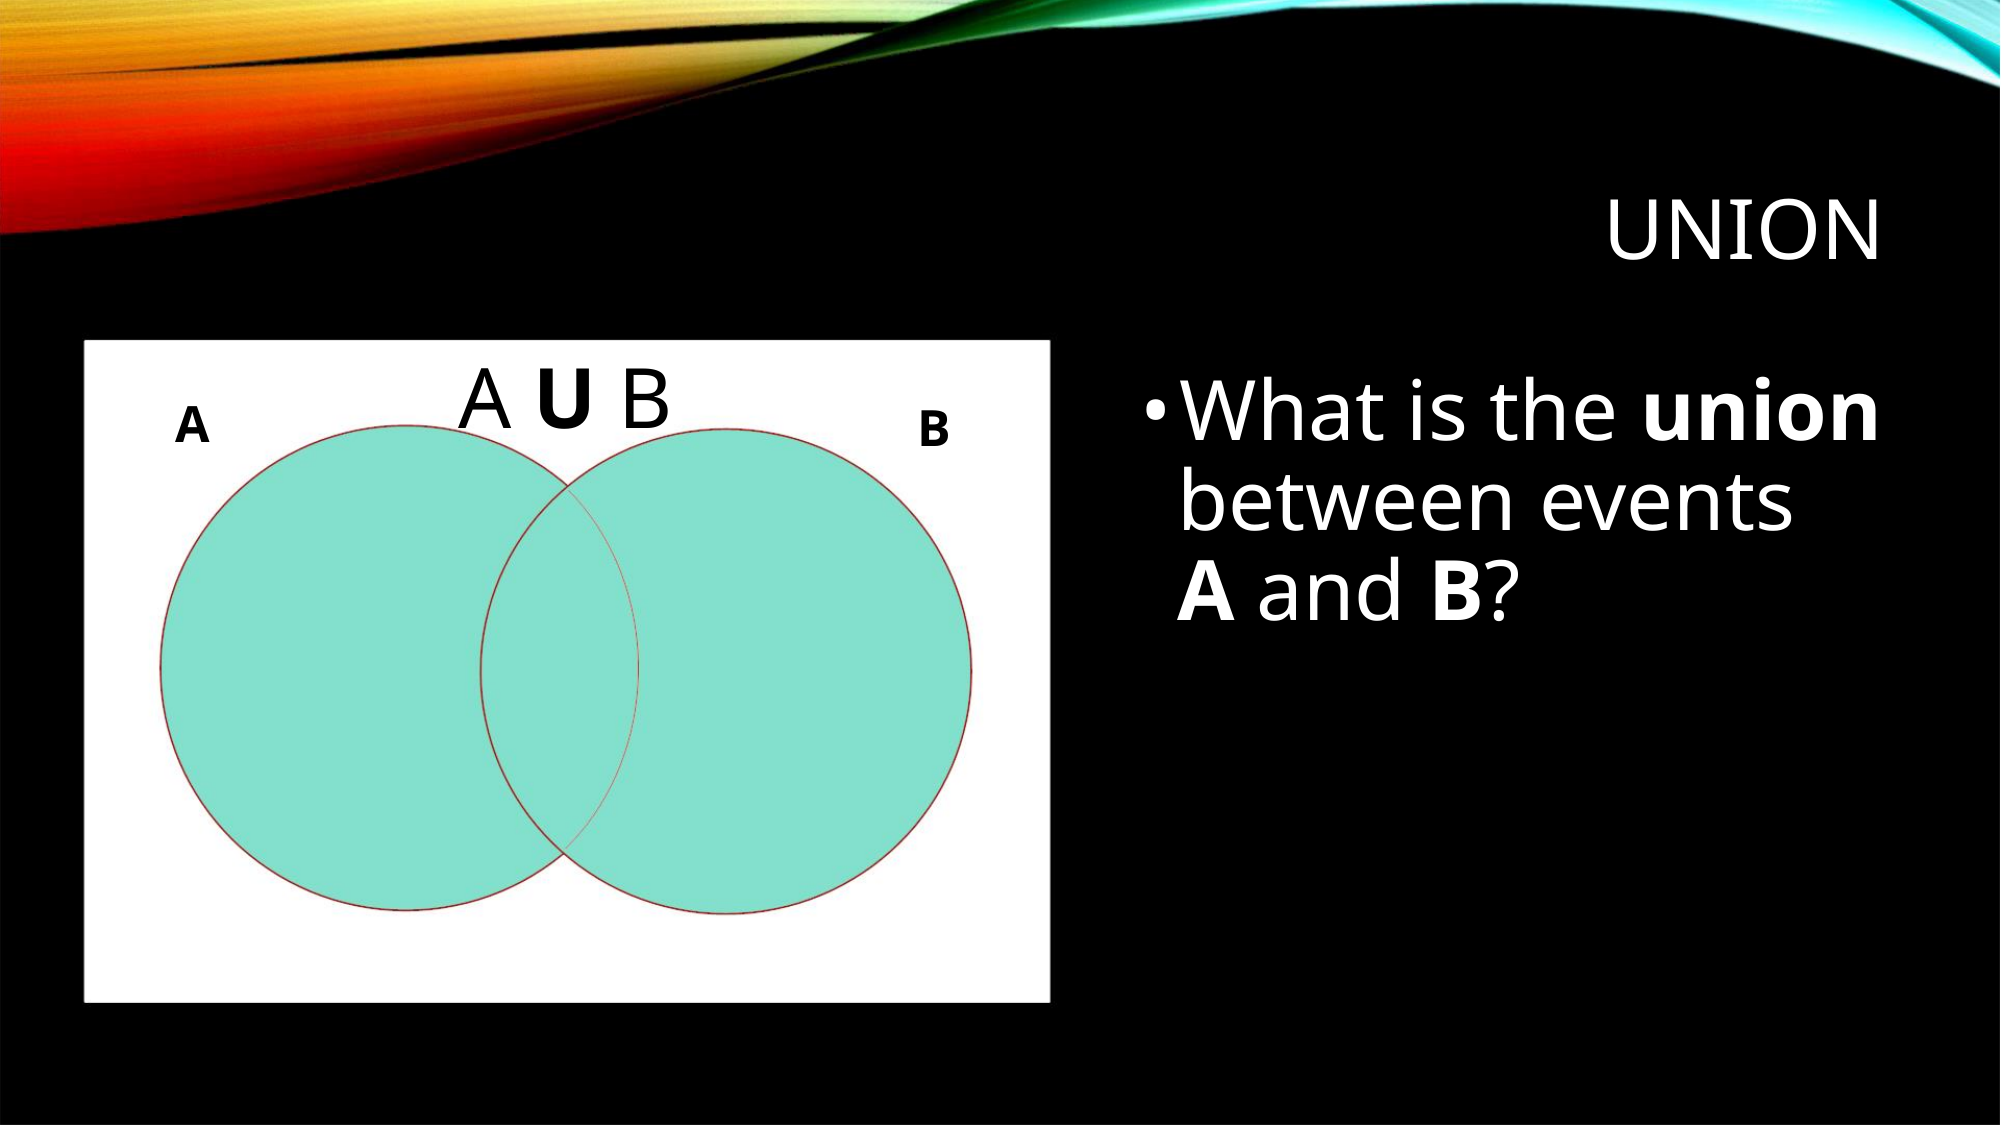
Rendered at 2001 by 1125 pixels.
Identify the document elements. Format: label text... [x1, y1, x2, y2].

text_box B [917, 396, 1022, 457]
text_box UNION [1603, 177, 1998, 277]
text_box [0, 0, 2000, 1125]
text_box •What is the union between events A and B? [1140, 356, 1994, 638]
text_box A U B [458, 344, 794, 446]
text_box A [175, 391, 288, 453]
